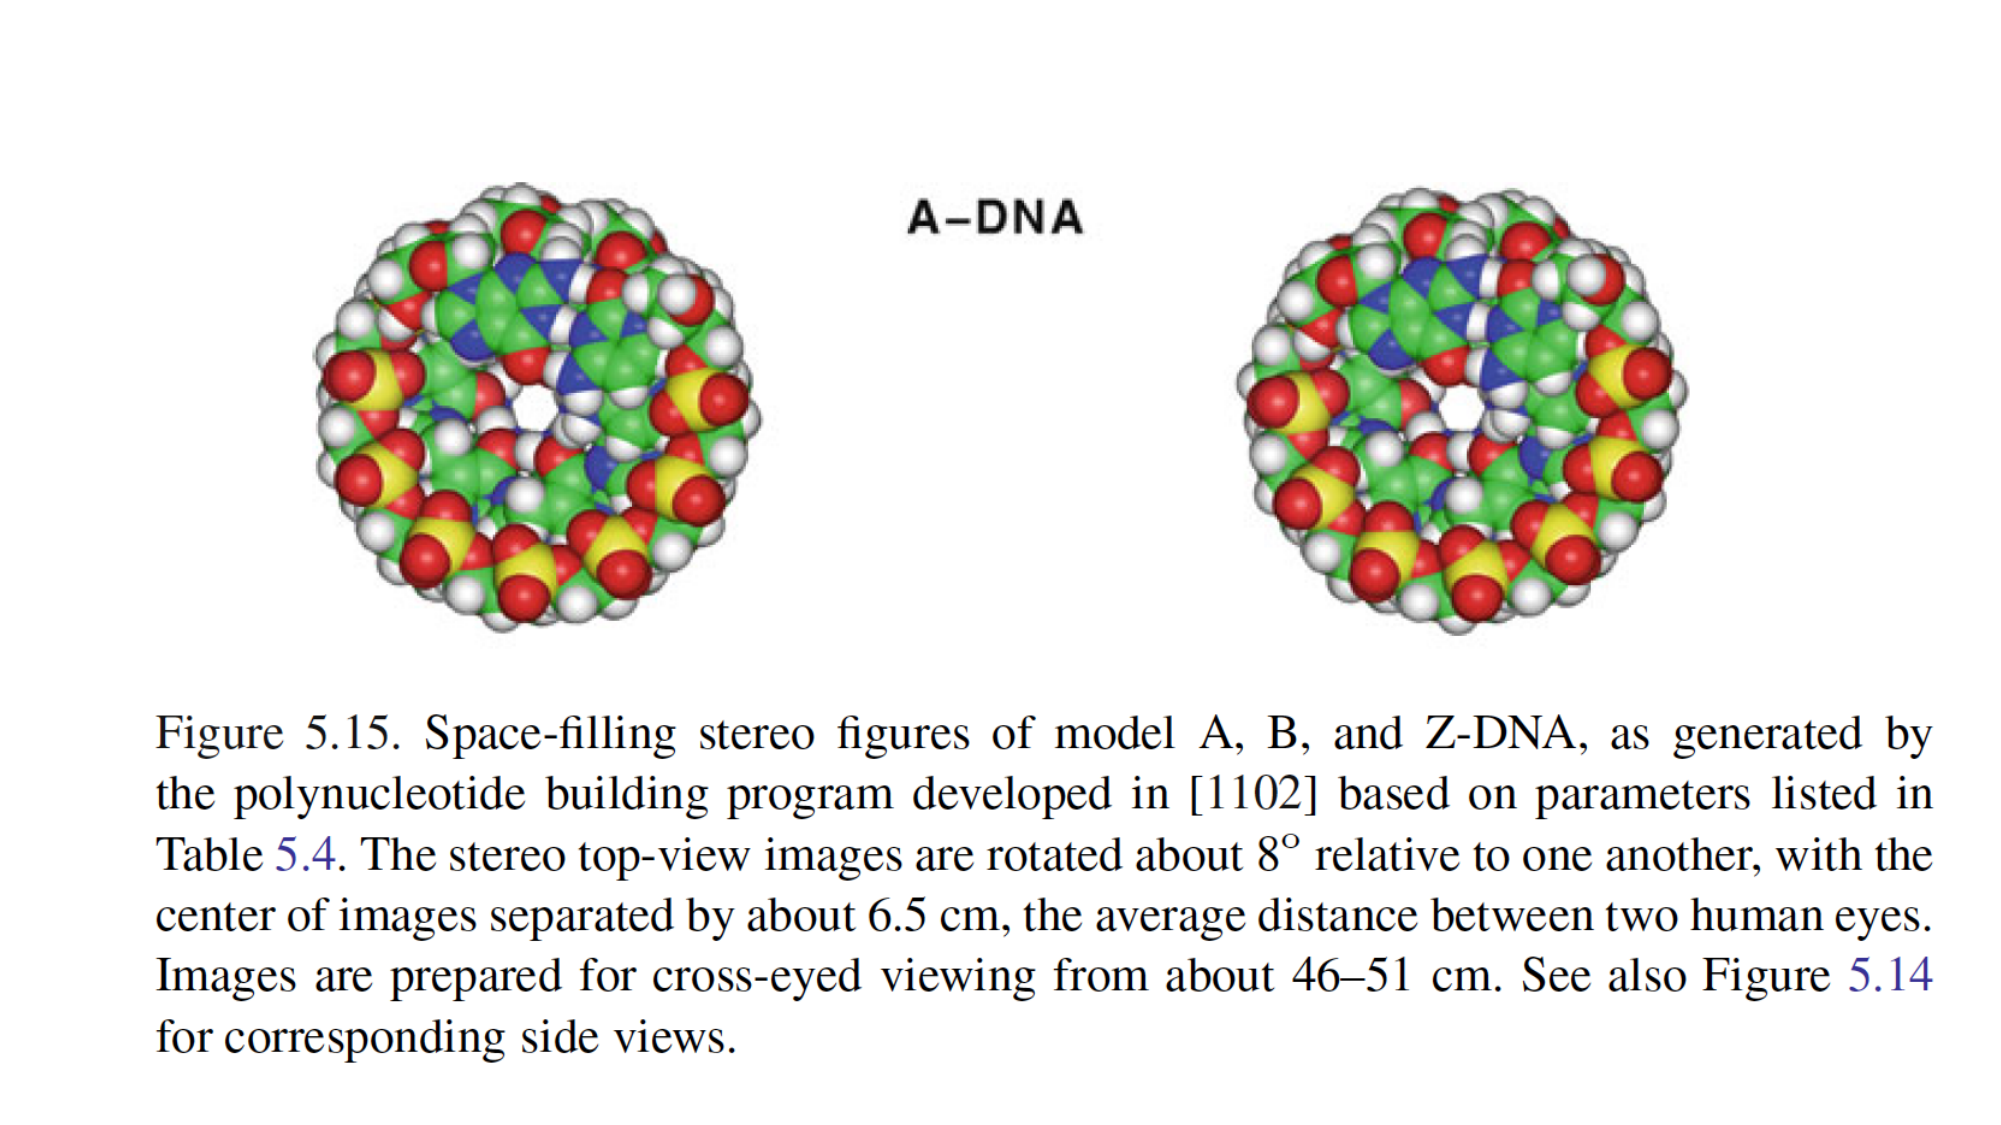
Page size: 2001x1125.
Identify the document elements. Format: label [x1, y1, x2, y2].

picture [294, 150, 1706, 659]
picture [151, 706, 1961, 1071]
